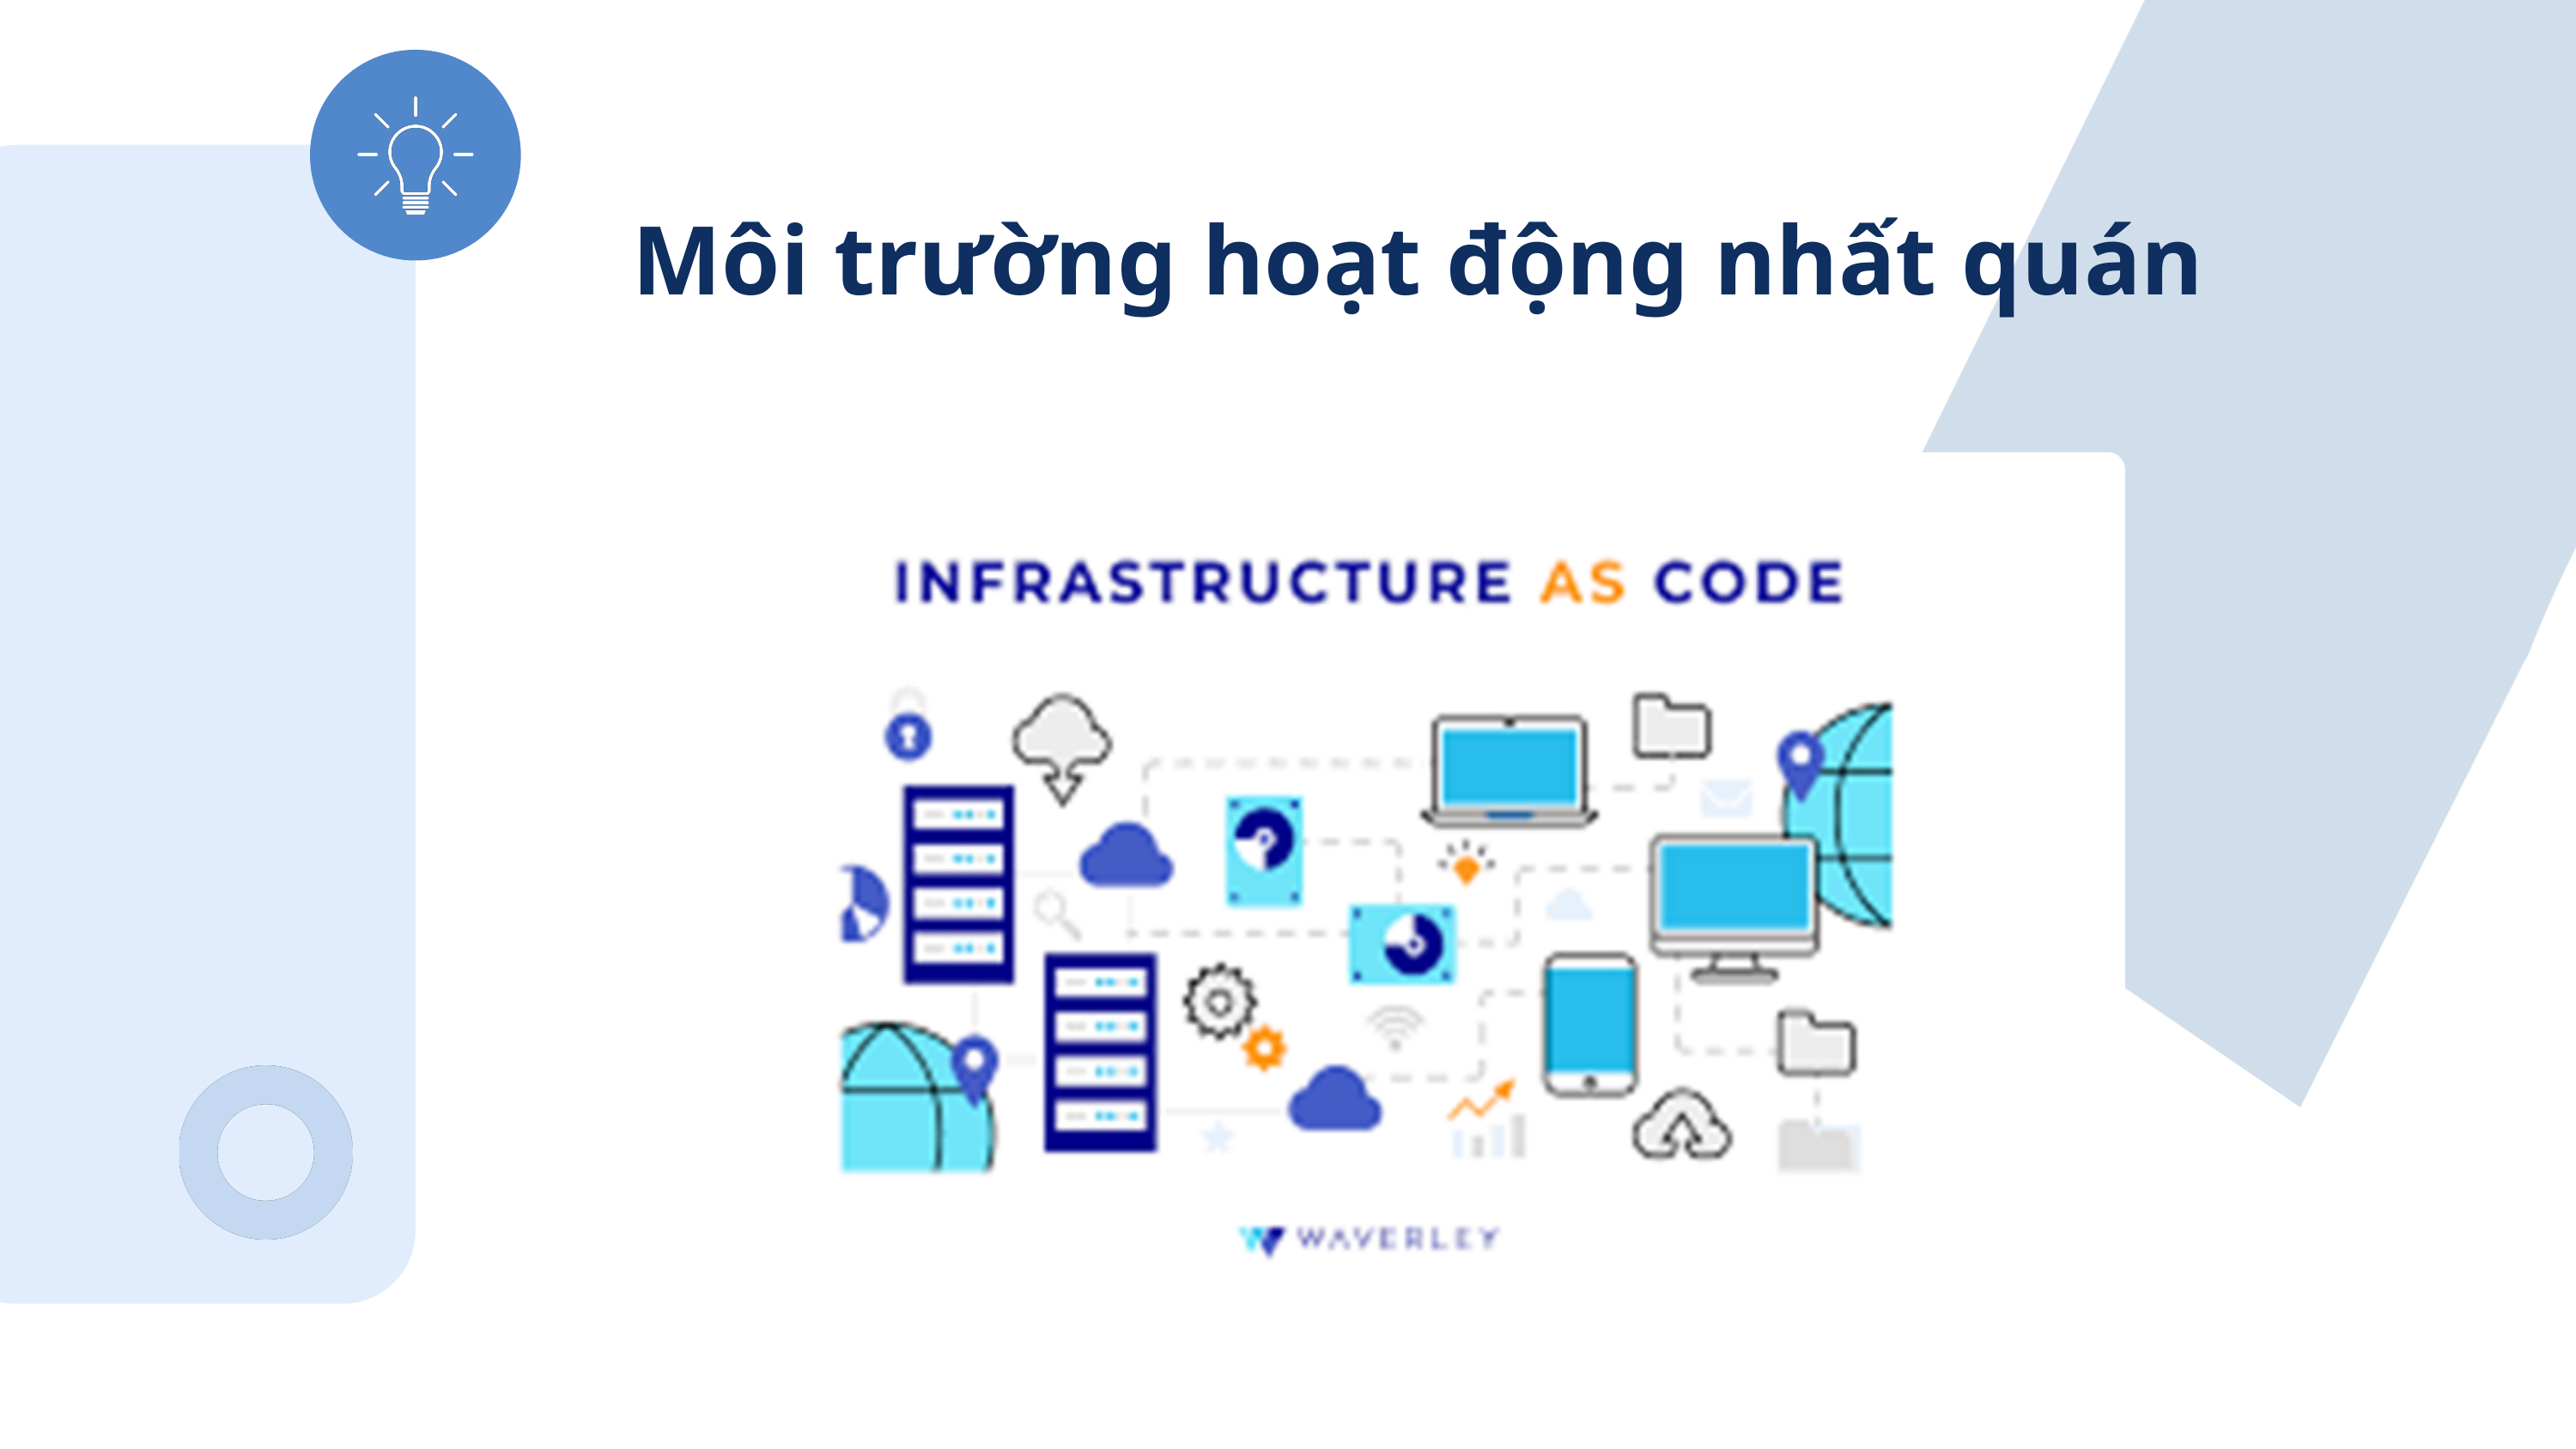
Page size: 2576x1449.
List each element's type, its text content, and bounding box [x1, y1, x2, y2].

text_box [611, 452, 2126, 1325]
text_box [0, 144, 416, 1304]
text_box [1517, 0, 2576, 1295]
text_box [309, 49, 521, 261]
text_box Môi trường hoạt động nhất quán [594, 193, 2266, 315]
